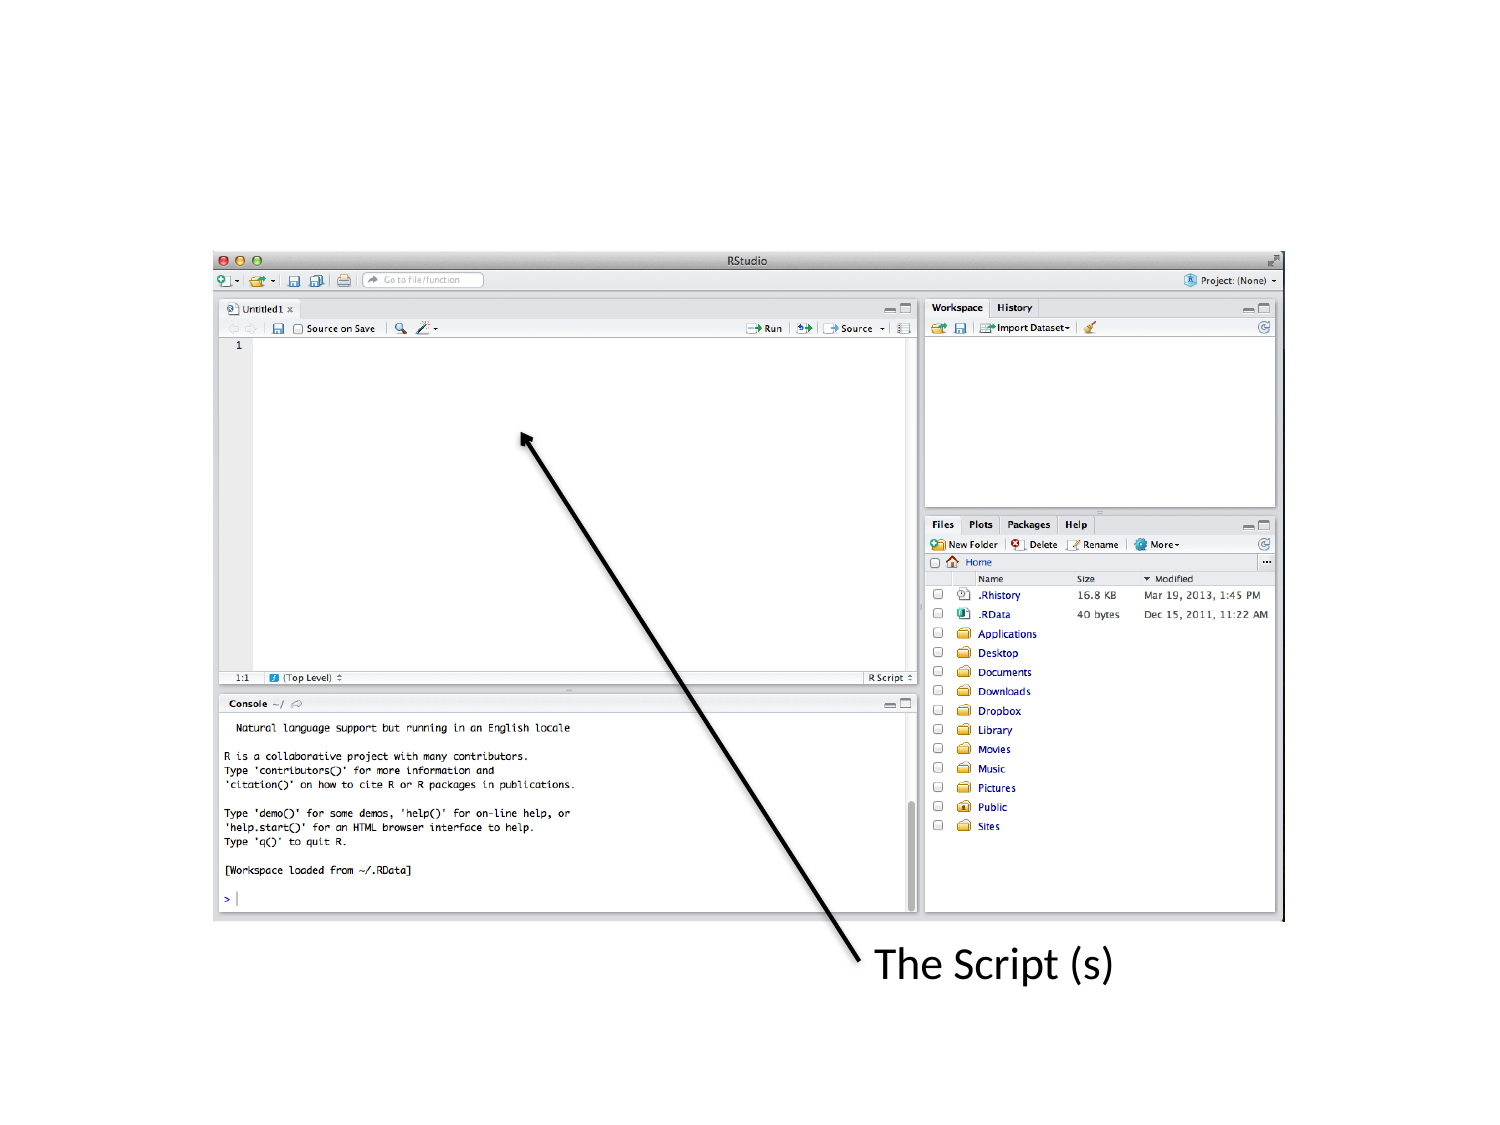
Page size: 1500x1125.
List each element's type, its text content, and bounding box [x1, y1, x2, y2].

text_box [520, 431, 860, 962]
text_box The Script (s) [859, 930, 1190, 997]
picture [213, 251, 1285, 922]
